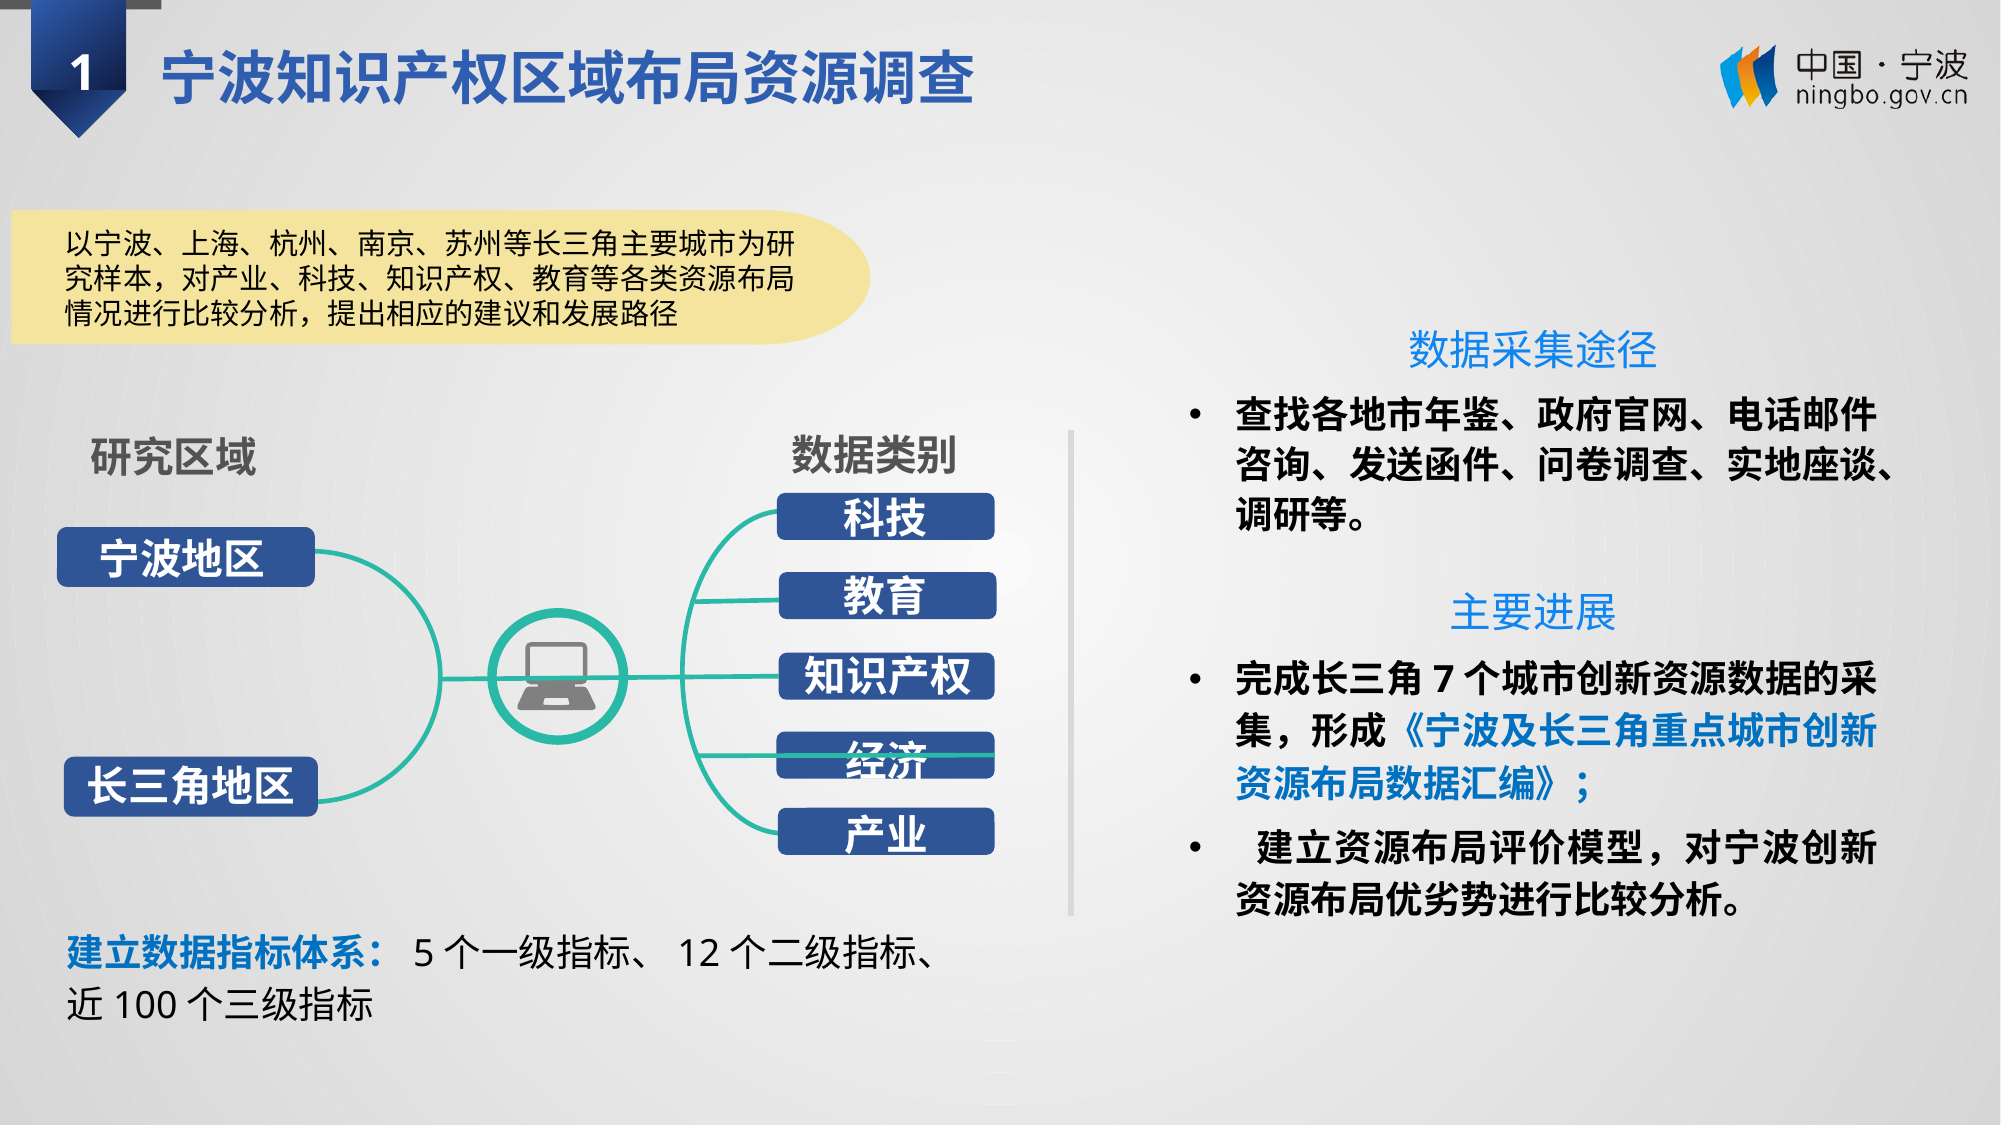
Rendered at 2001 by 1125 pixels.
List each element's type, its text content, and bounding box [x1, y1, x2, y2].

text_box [48, 420, 997, 868]
picture [1720, 44, 1968, 110]
text_box 数据采集途径 查找各地市年鉴、政府官网、电话邮件咨询、发送函件、问卷调查、实地座谈、调研等。 主要进展 完成长三角7个城市创新资源数据的采集，形成《宁波及长三角重点城市创新资源布局数据汇编》； 建立资源布局评价模型，对宁波创新资源布局优劣势进行比较分析。 [1174, 300, 1893, 929]
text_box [11, 210, 871, 345]
text_box 宁波知识产权区域布局资源调查 [148, 35, 1236, 117]
text_box [0, 0, 31, 10]
text_box 建立数据指标体系：5个一级指标、12个二级指标、近100个三级指标 [51, 914, 946, 1034]
text_box [127, 0, 162, 10]
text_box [31, 0, 127, 138]
